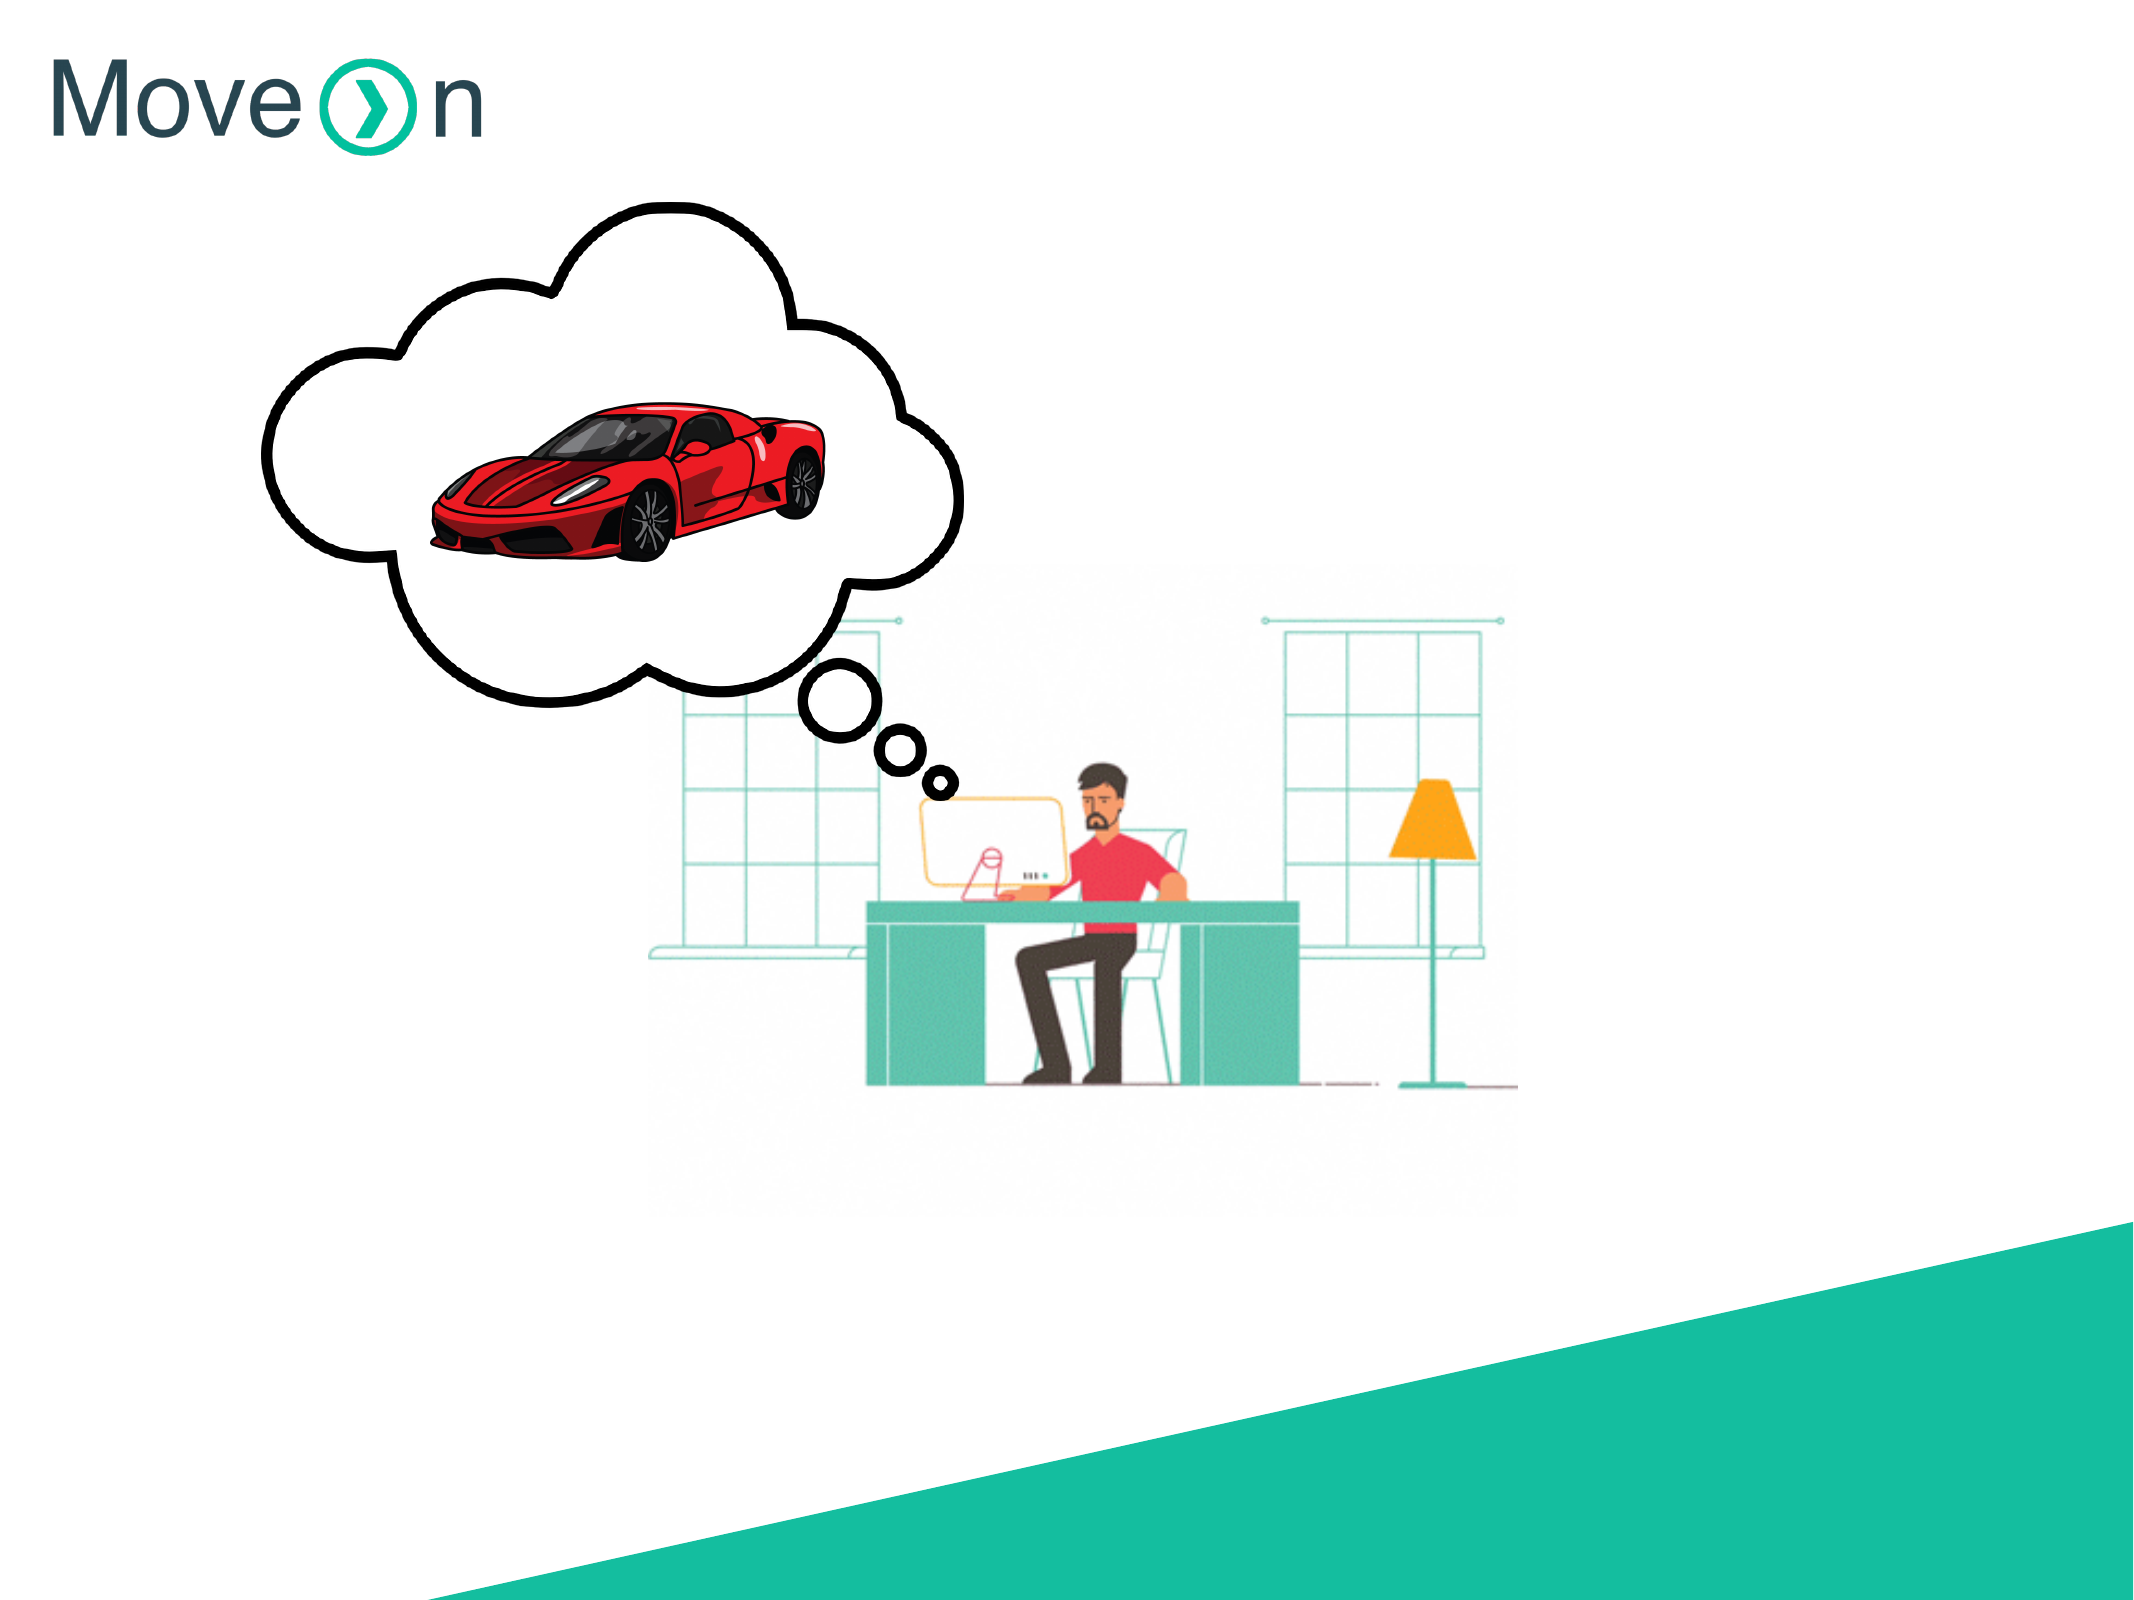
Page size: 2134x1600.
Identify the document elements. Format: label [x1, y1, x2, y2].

text_box [427, 1221, 2134, 1600]
picture [0, 20, 541, 193]
picture [261, 202, 1518, 1217]
